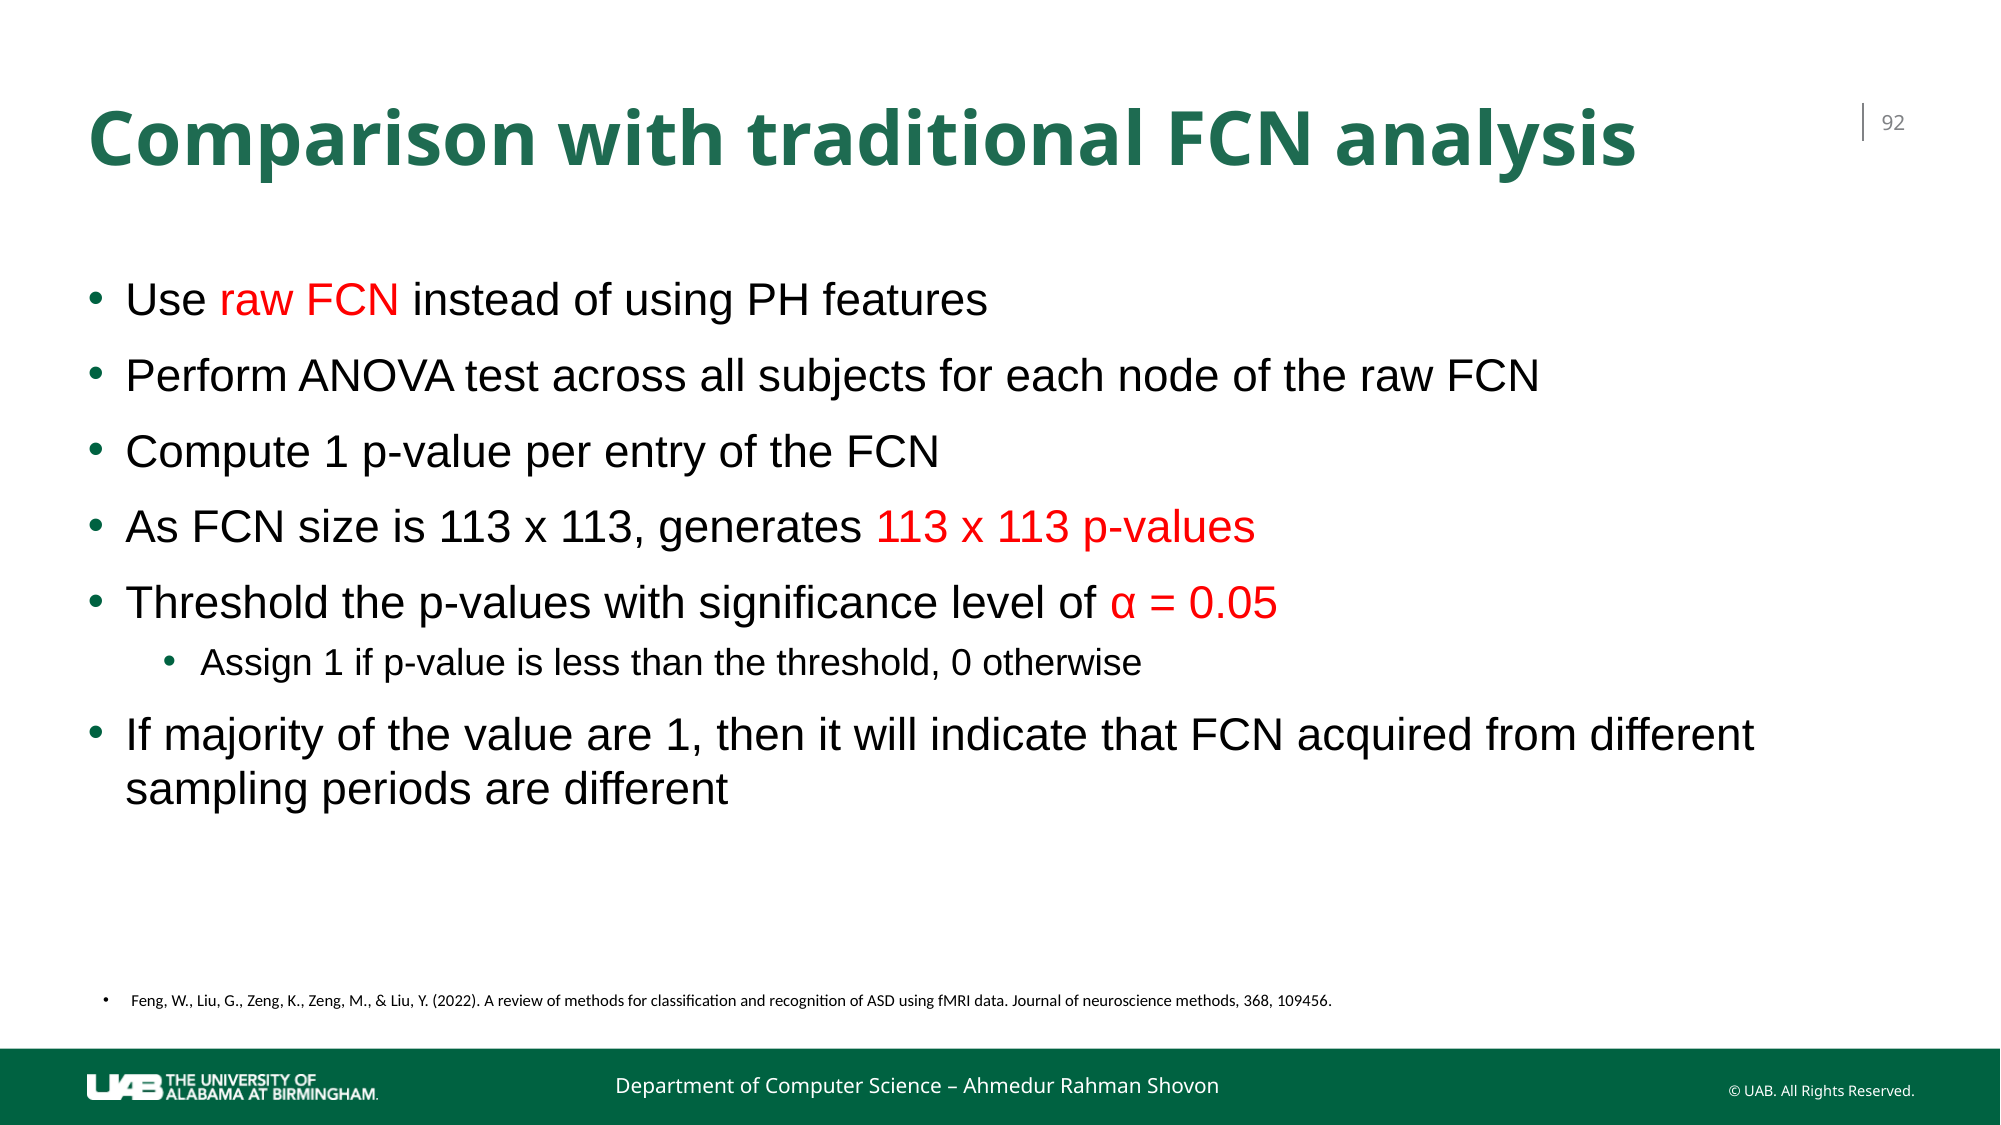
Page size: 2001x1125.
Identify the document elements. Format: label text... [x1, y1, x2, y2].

title Comparison with traditional FCN analysis [87, 78, 1833, 205]
picture [87, 1074, 378, 1100]
text_box Feng, W., Liu, G., Zeng, K., Zeng, M., & Liu, Y. (2022). A review of methods for classification and recognition of ASD using fMRI data. Journal of neuroscience methods, 368, 109456. [88, 981, 1867, 1017]
slide_number 92 [1881, 93, 1932, 154]
footer Department of Computer Science – Ahmedur Rahman Shovon [615, 1066, 1677, 1101]
list Use raw FCN instead of using PH features Perform ANOVA test across all subjects for each node of the raw FCN Compute 1 p-value per entry of the FCN As FCN size is 113 x 113, generates 113 x 113 p-values Threshold the p-values with significance level of α = 0.05 Assign 1 if p-value is less than the threshold, 0 otherwise If majority of the value are 1, then it will indicate that FCN acquired from different sampling periods are different [87, 269, 1833, 983]
